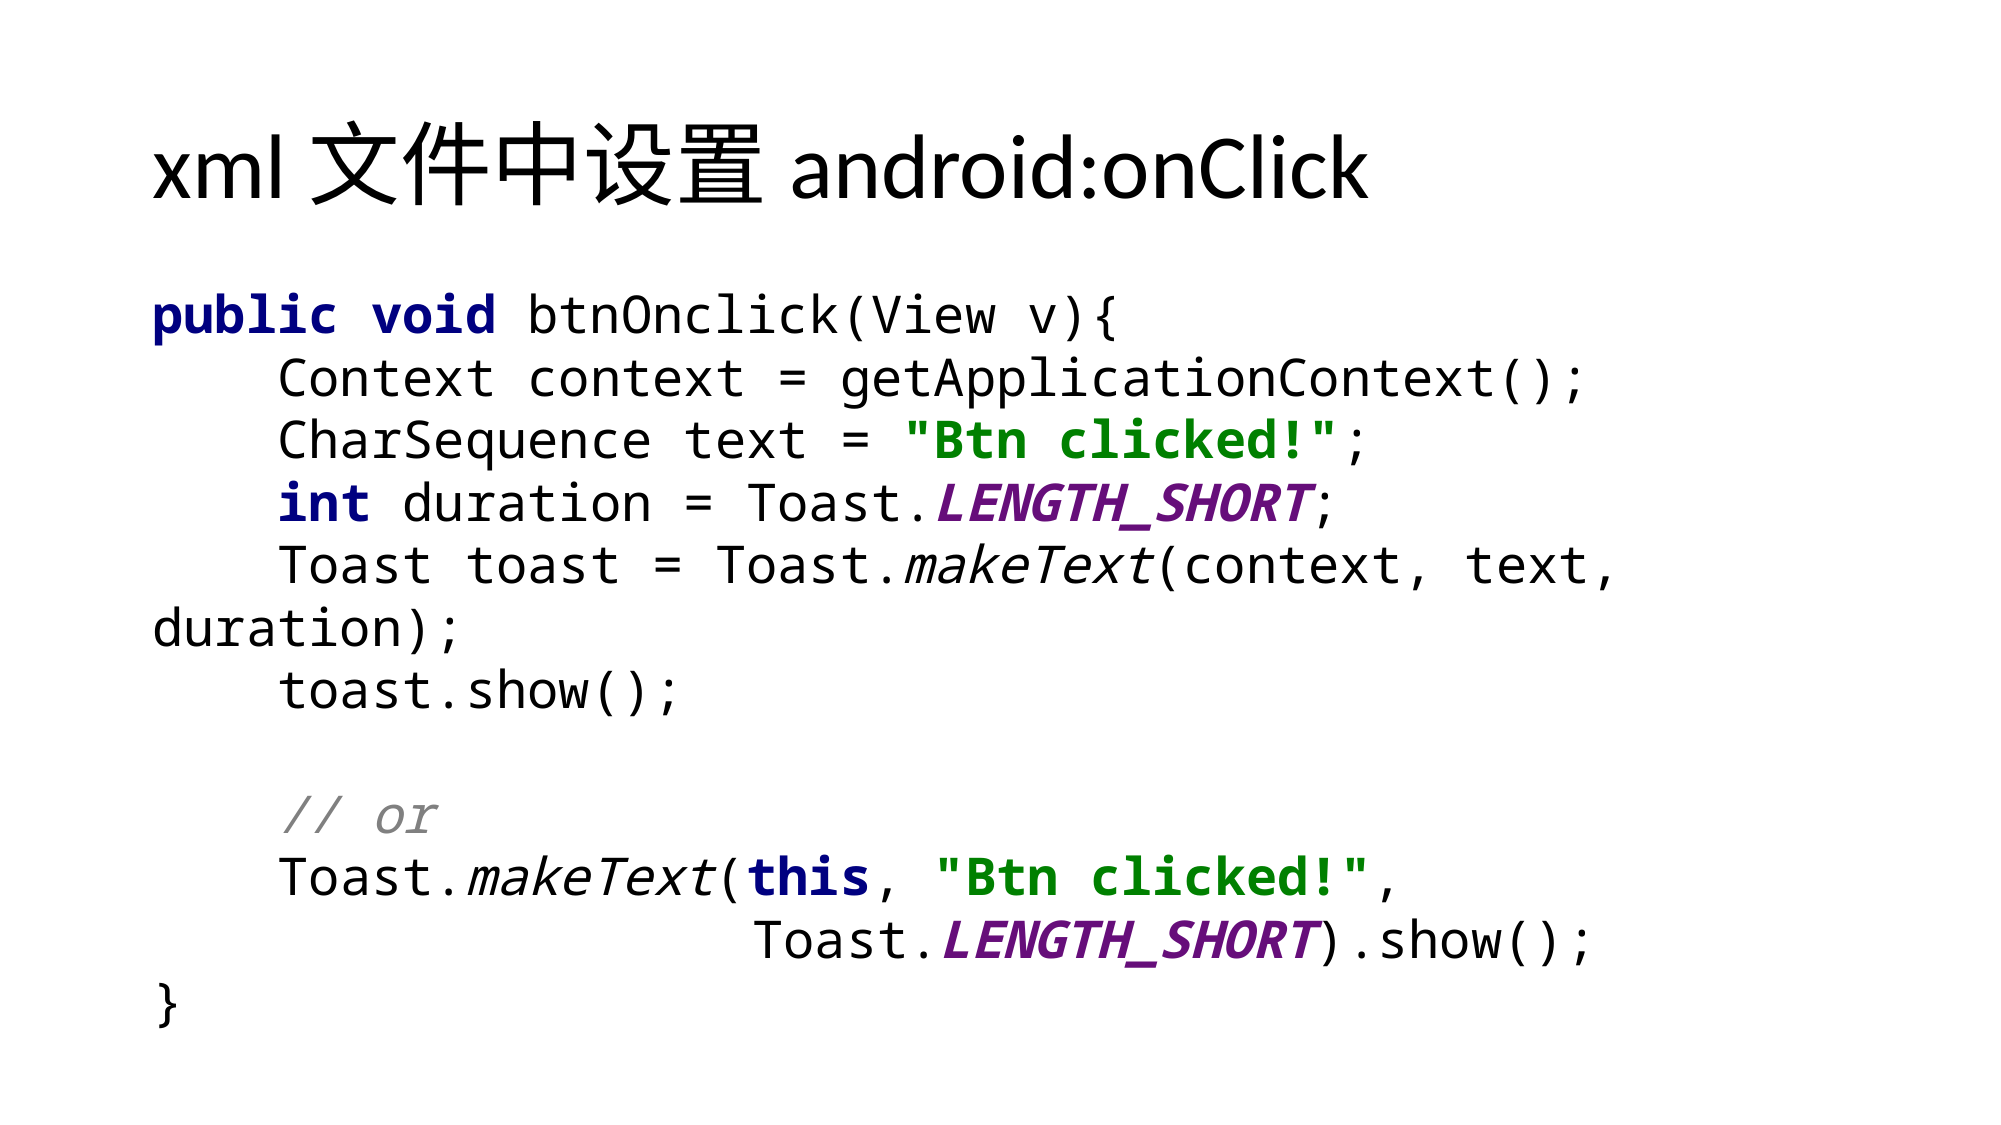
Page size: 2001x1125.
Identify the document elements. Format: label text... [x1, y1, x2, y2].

title xml文件中设置android:onClick [137, 59, 1863, 273]
list public void btnOnclick(View v){ Context context = getApplicationContext(); CharSequence text = "Btn clicked!"; int duration = Toast.LENGTH_SHORT; Toast toast = Toast.makeText(context, text, duration); toast.show(); // or Toast.makeText(this, "Btn clicked!", Toast.LENGTH_SHORT).show(); } [137, 273, 1863, 1039]
